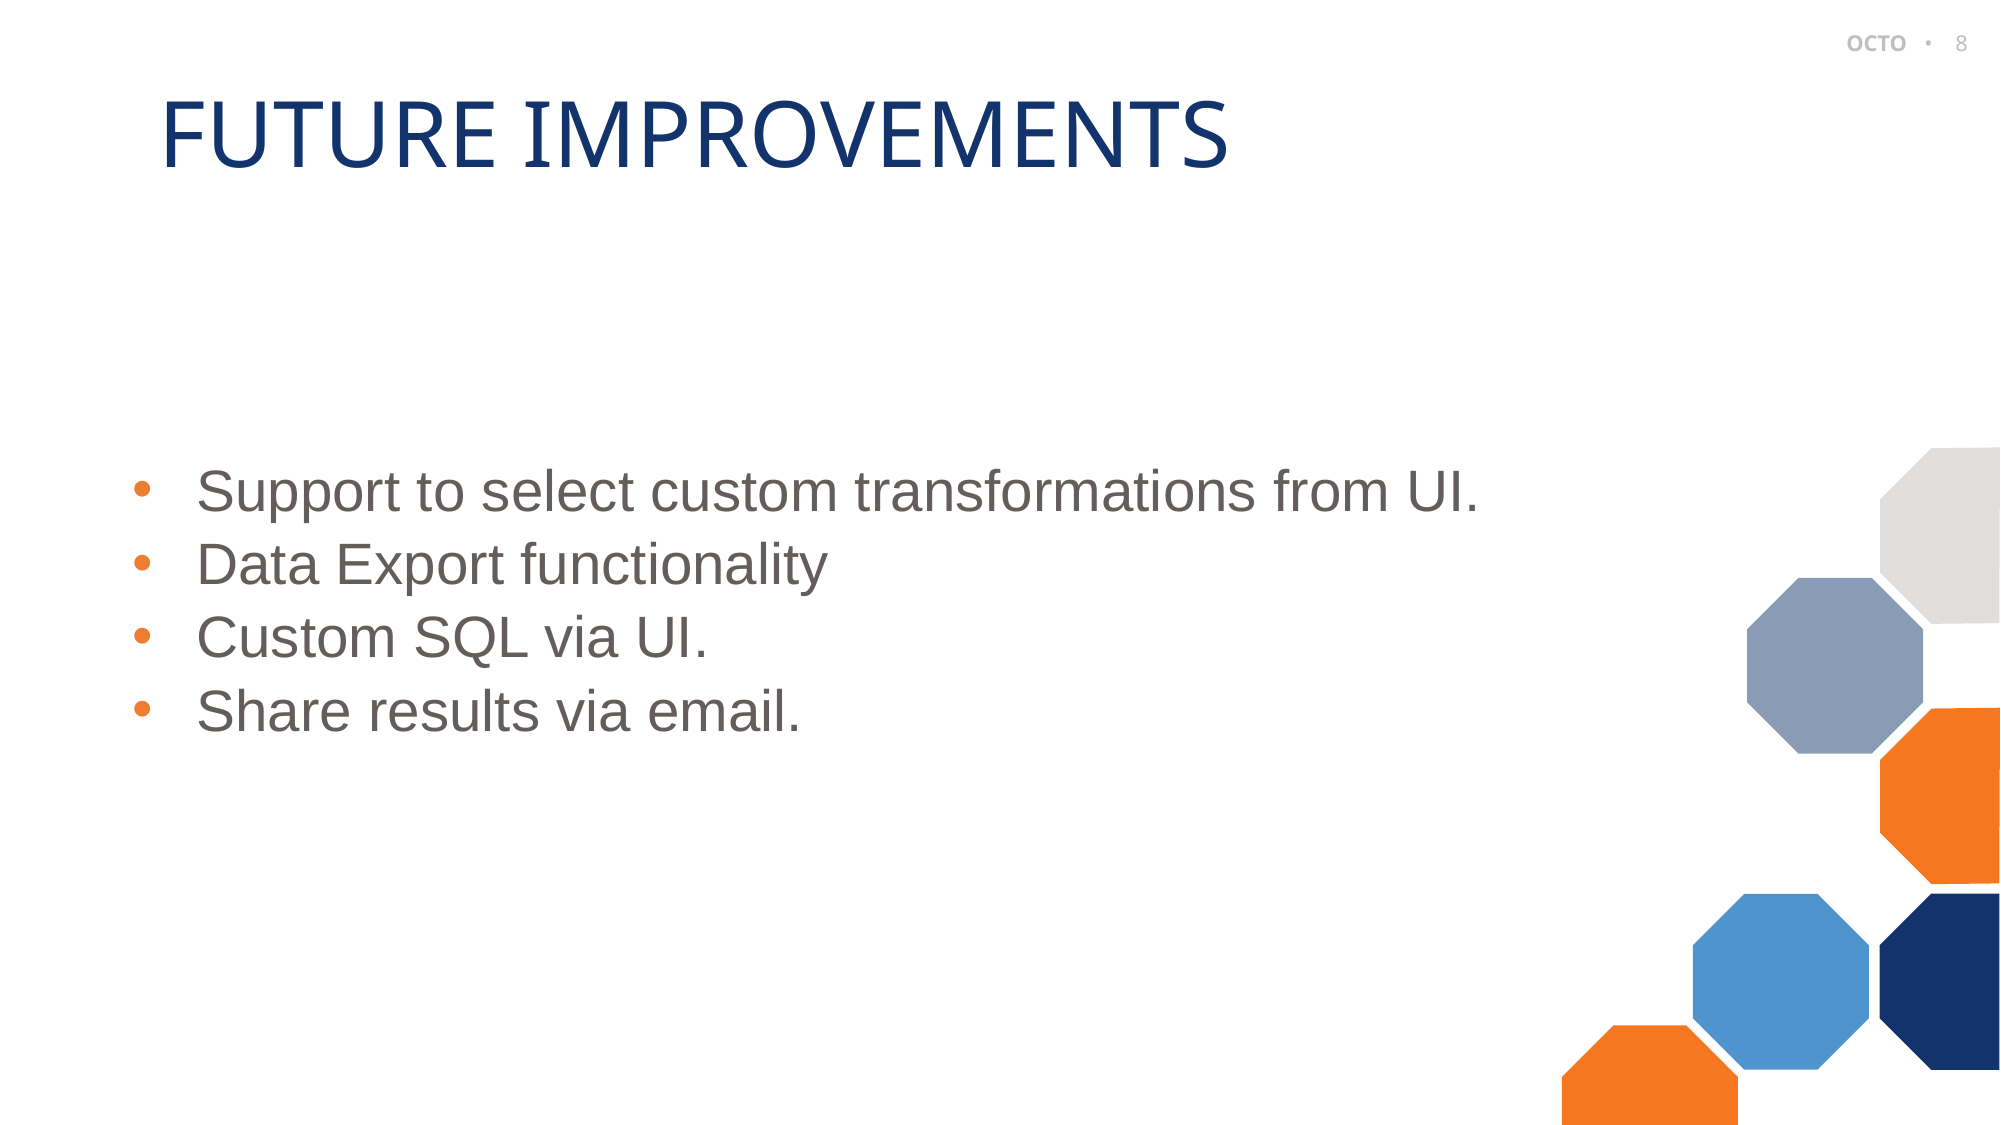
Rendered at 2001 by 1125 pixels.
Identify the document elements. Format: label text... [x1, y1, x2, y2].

list Support to select custom transformations from UI. Data Export functionality Custom SQL via UI. Share results via email. [106, 299, 1654, 1014]
list FUTURE IMPROVEMENTS [106, 80, 1846, 223]
